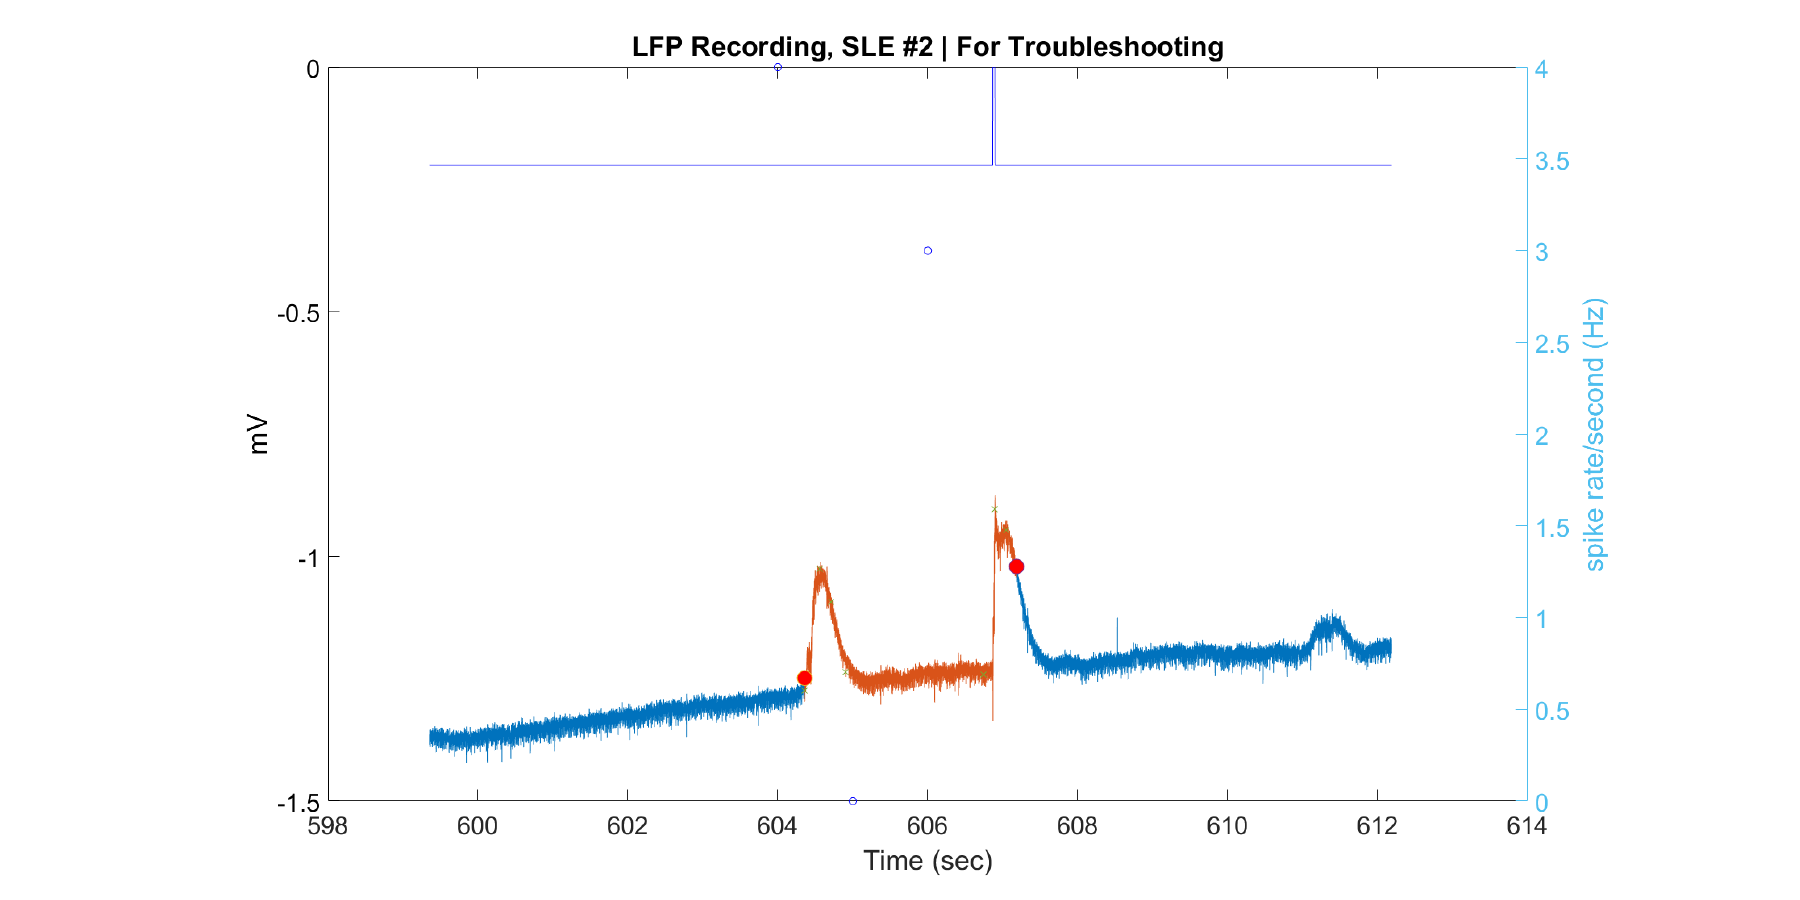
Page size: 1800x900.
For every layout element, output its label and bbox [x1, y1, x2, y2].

picture [126, 0, 1674, 900]
